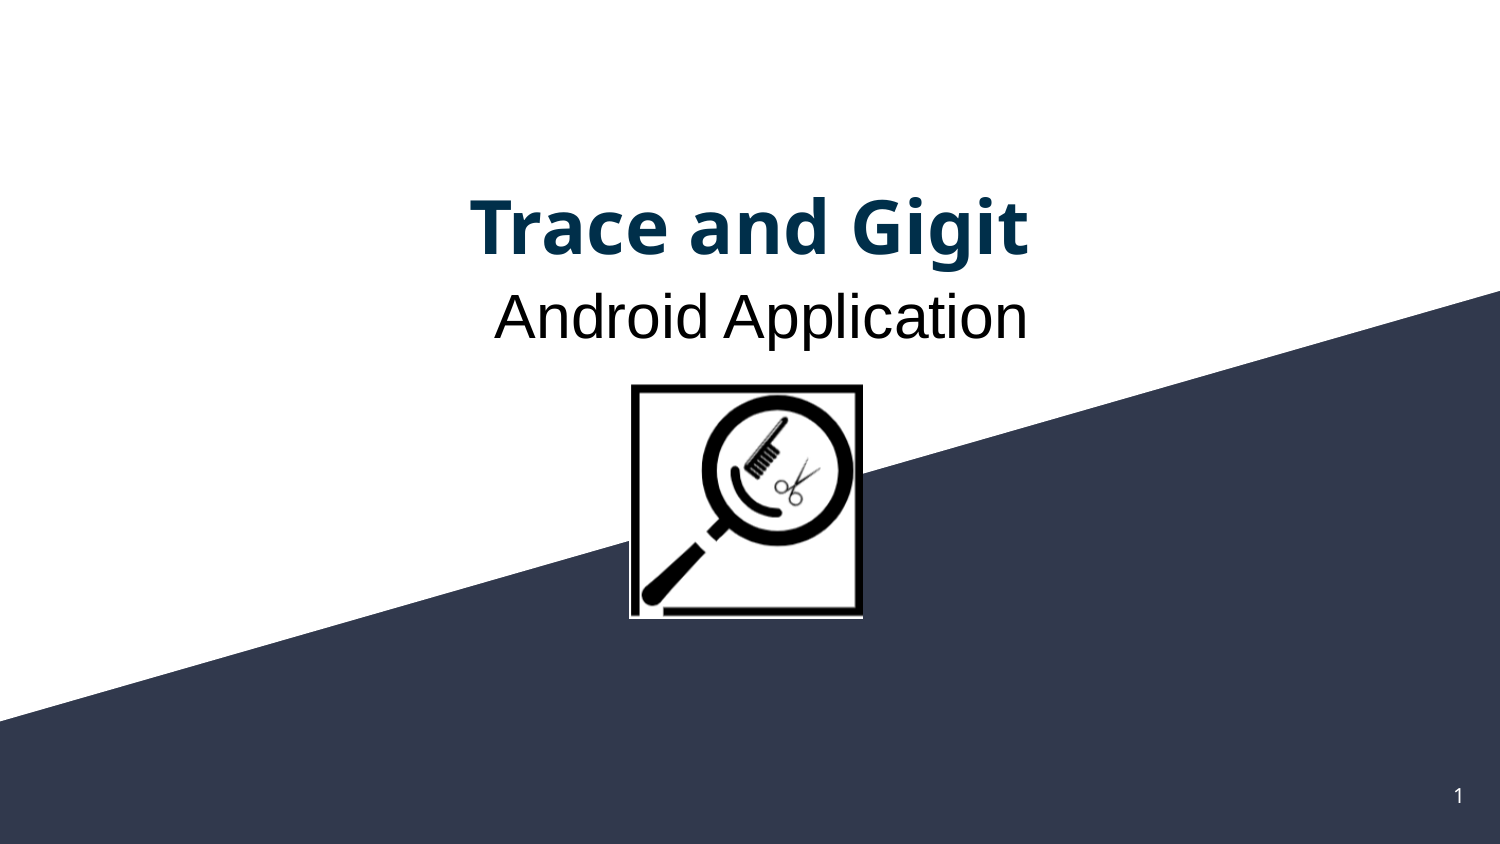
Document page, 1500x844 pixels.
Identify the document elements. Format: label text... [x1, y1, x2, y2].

slide_number ‹#› [1389, 764, 1480, 830]
title Trace and Gigit [53, 164, 1447, 292]
picture [629, 382, 863, 619]
text_box Android Application [311, 260, 1235, 341]
